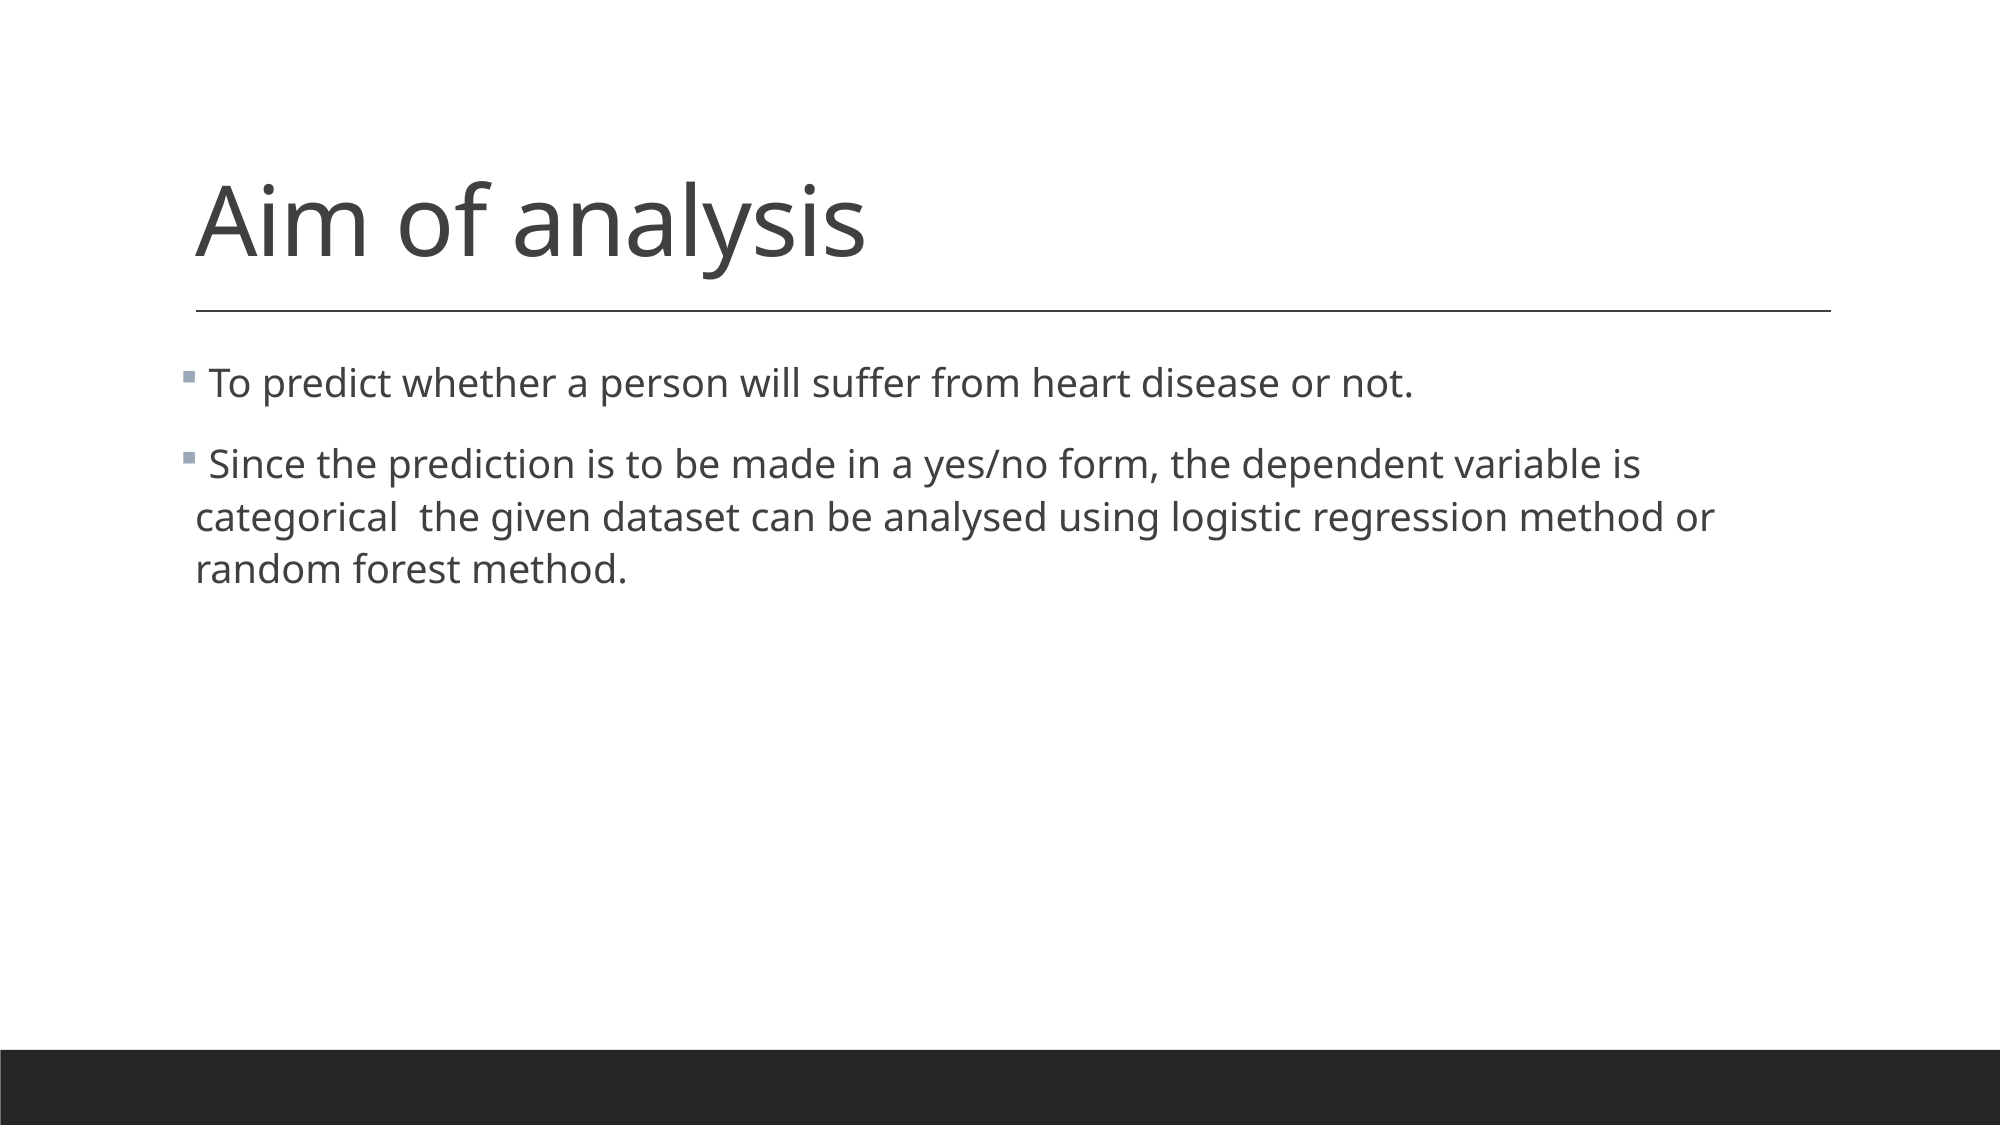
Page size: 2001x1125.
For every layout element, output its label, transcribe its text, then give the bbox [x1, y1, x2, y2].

title Aim of analysis [180, 47, 1830, 285]
list To predict whether a person will suffer from heart disease or not. Since the prediction is to be made in a yes/no form, the dependent variable is categorical the given dataset can be analysed using logistic regression method or random forest method. [180, 345, 1830, 963]
